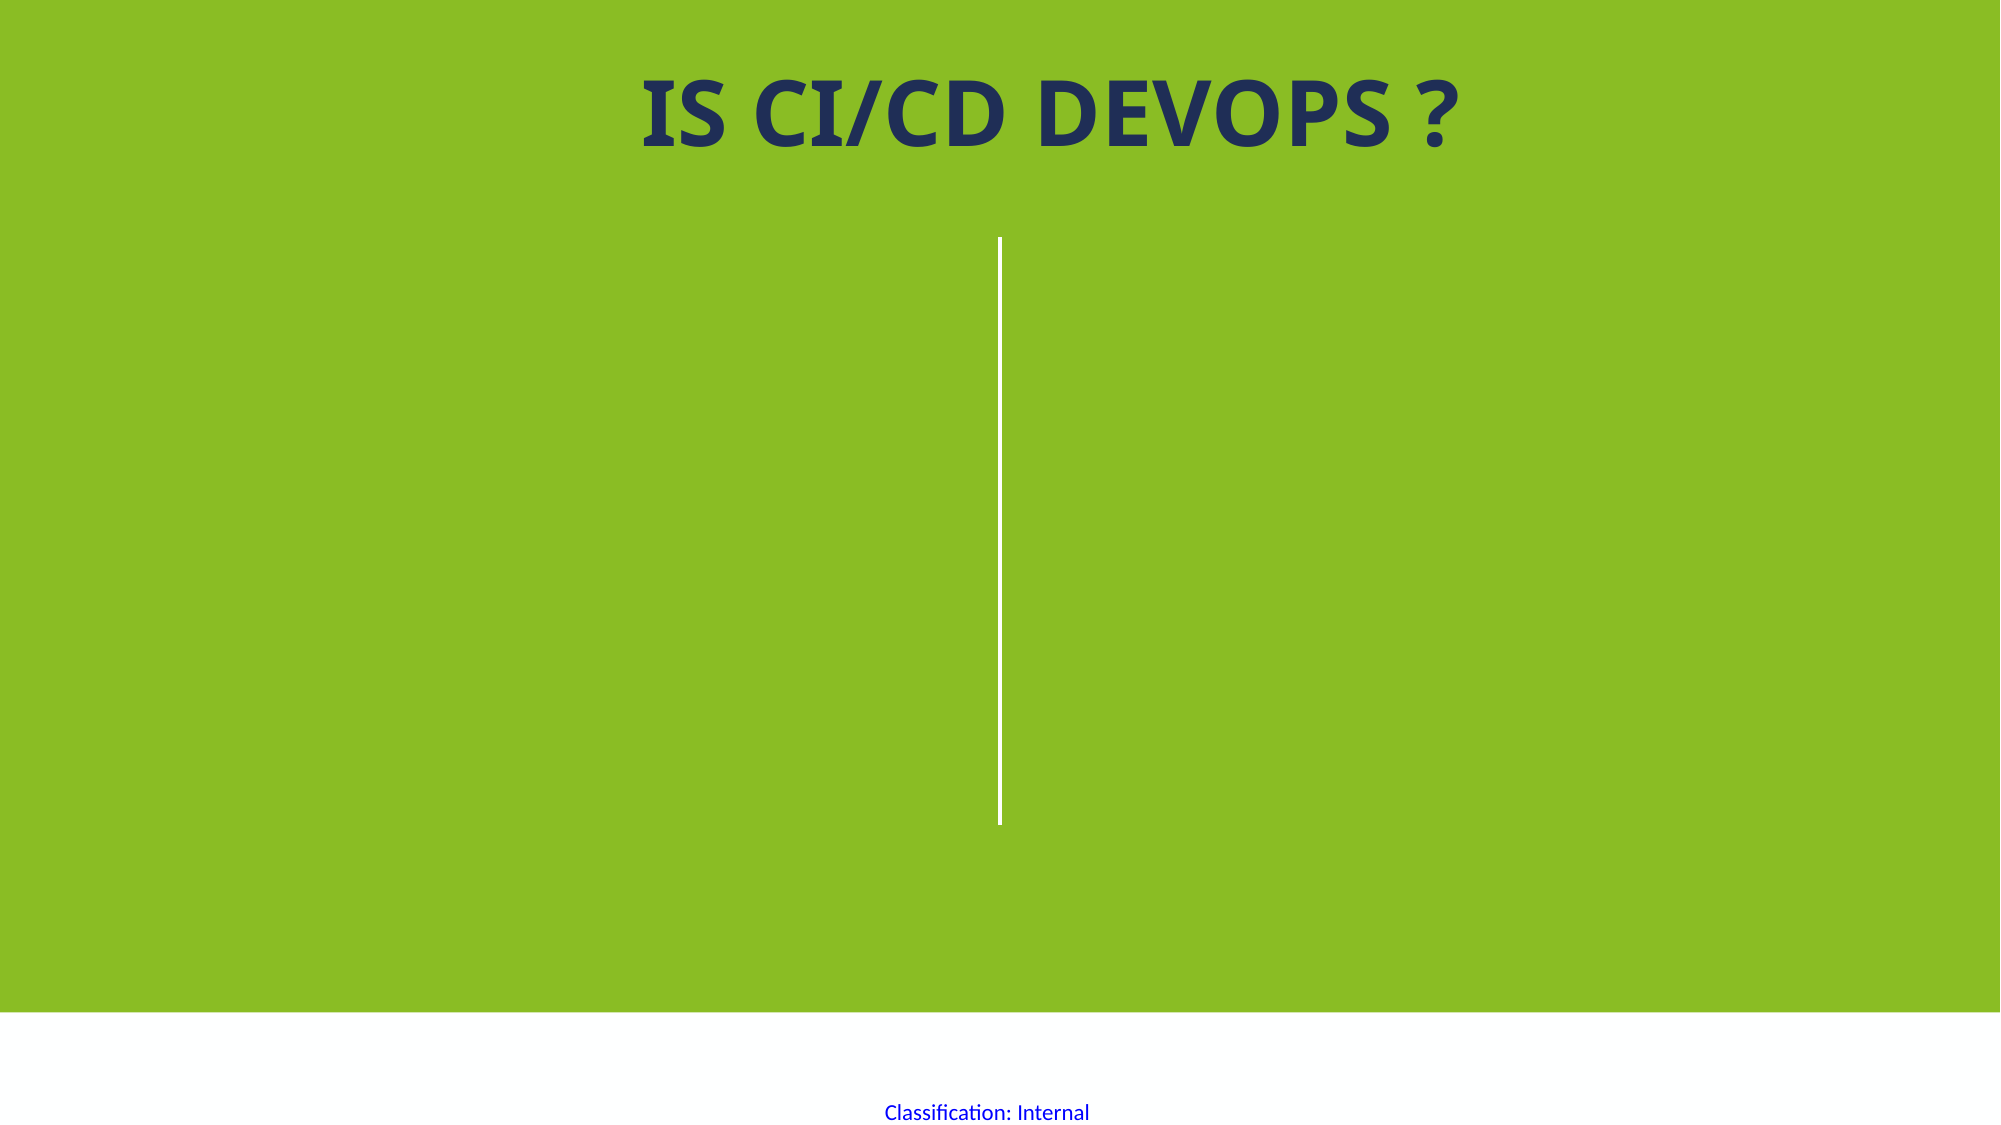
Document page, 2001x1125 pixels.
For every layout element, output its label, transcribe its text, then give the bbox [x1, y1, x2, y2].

title IS CI/CD DEVOPS ? [196, 66, 1461, 267]
